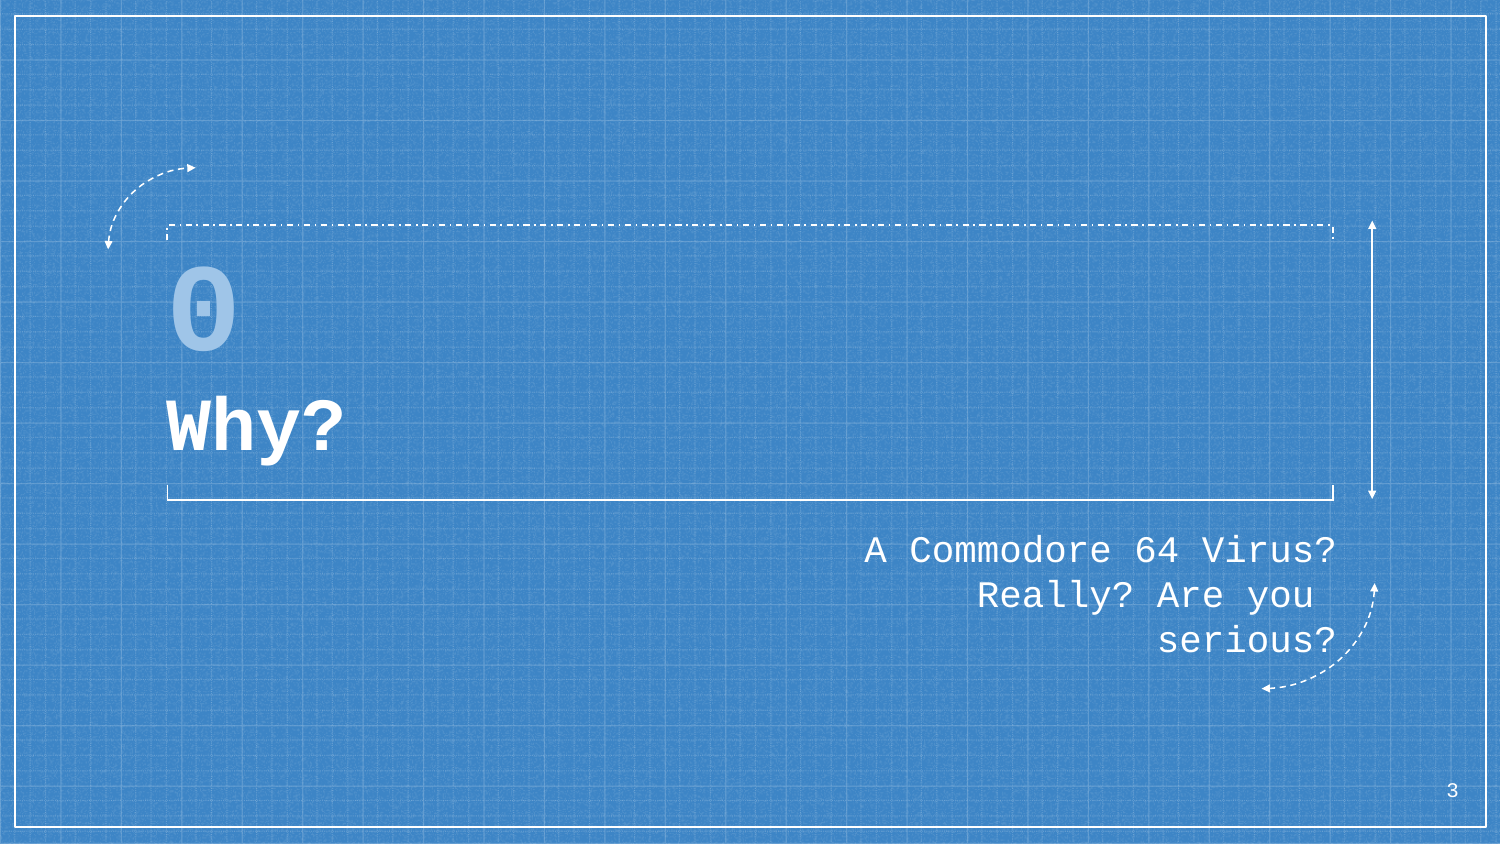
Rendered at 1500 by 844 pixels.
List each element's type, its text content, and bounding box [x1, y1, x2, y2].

subtitle A Commodore 64 Virus? Really? Are you serious? [770, 510, 1352, 639]
slide_number 3 [1398, 761, 1474, 810]
title 0 Why? [151, 210, 1334, 401]
picture [0, 0, 1500, 844]
